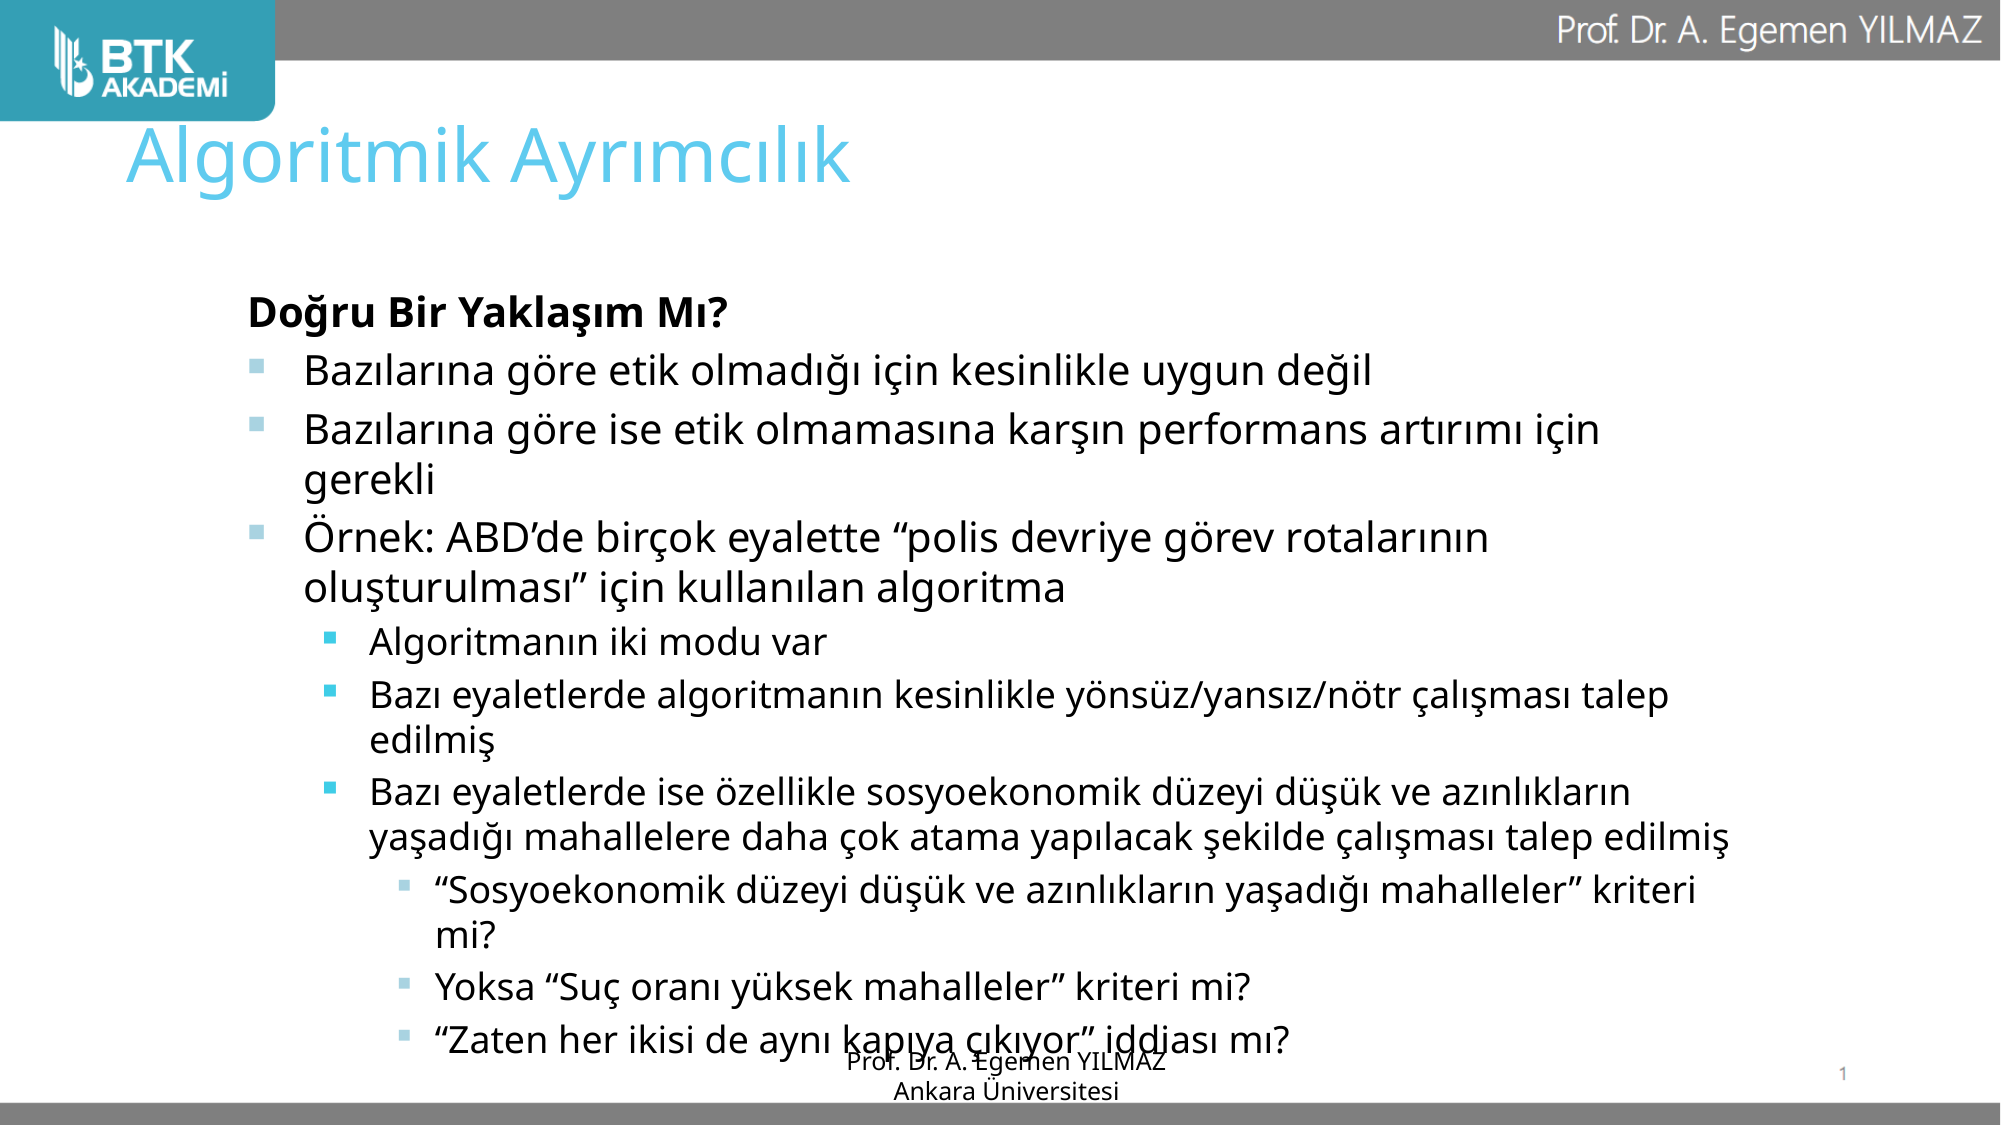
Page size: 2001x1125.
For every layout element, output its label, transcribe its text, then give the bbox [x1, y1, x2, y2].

text_box Prof. Dr. A. Egemen YILMAZ Ankara Üniversitesi [831, 1038, 1182, 1113]
text_box Doğru Bir Yaklaşım Mı? Bazılarına göre etik olmadığı için kesinlikle uygun değil Bazılarına göre ise etik olmamasına karşın performans artırımı için gerekli Örnek: ABD’de birçok eyalette “polis devriye görev rotalarının oluşturulması” için kullanılan algoritma Algoritmanın iki modu var Bazı eyaletlerde algoritmanın kesinlikle yönsüz/yansız/nötr çalışması talep edilmiş Bazı eyaletlerde ise özellikle sosyoekonomik düzeyi düşük ve azınlıkların yaşadığı mahallelere daha çok atama yapılacak şekilde çalışması talep edilmiş “Sosyoekonomik düzeyi düşük ve azınlıkların yaşadığı mahalleler” kriteri mi? Yoksa “Suç oranı yüksek mahalleler” kriteri mi? “Zaten her ikisi de aynı kapıya çıkıyor” iddiası mı? [232, 278, 1756, 1047]
picture [0, 0, 2001, 1125]
title Algoritmik Ayrımcılık [111, 99, 1522, 317]
